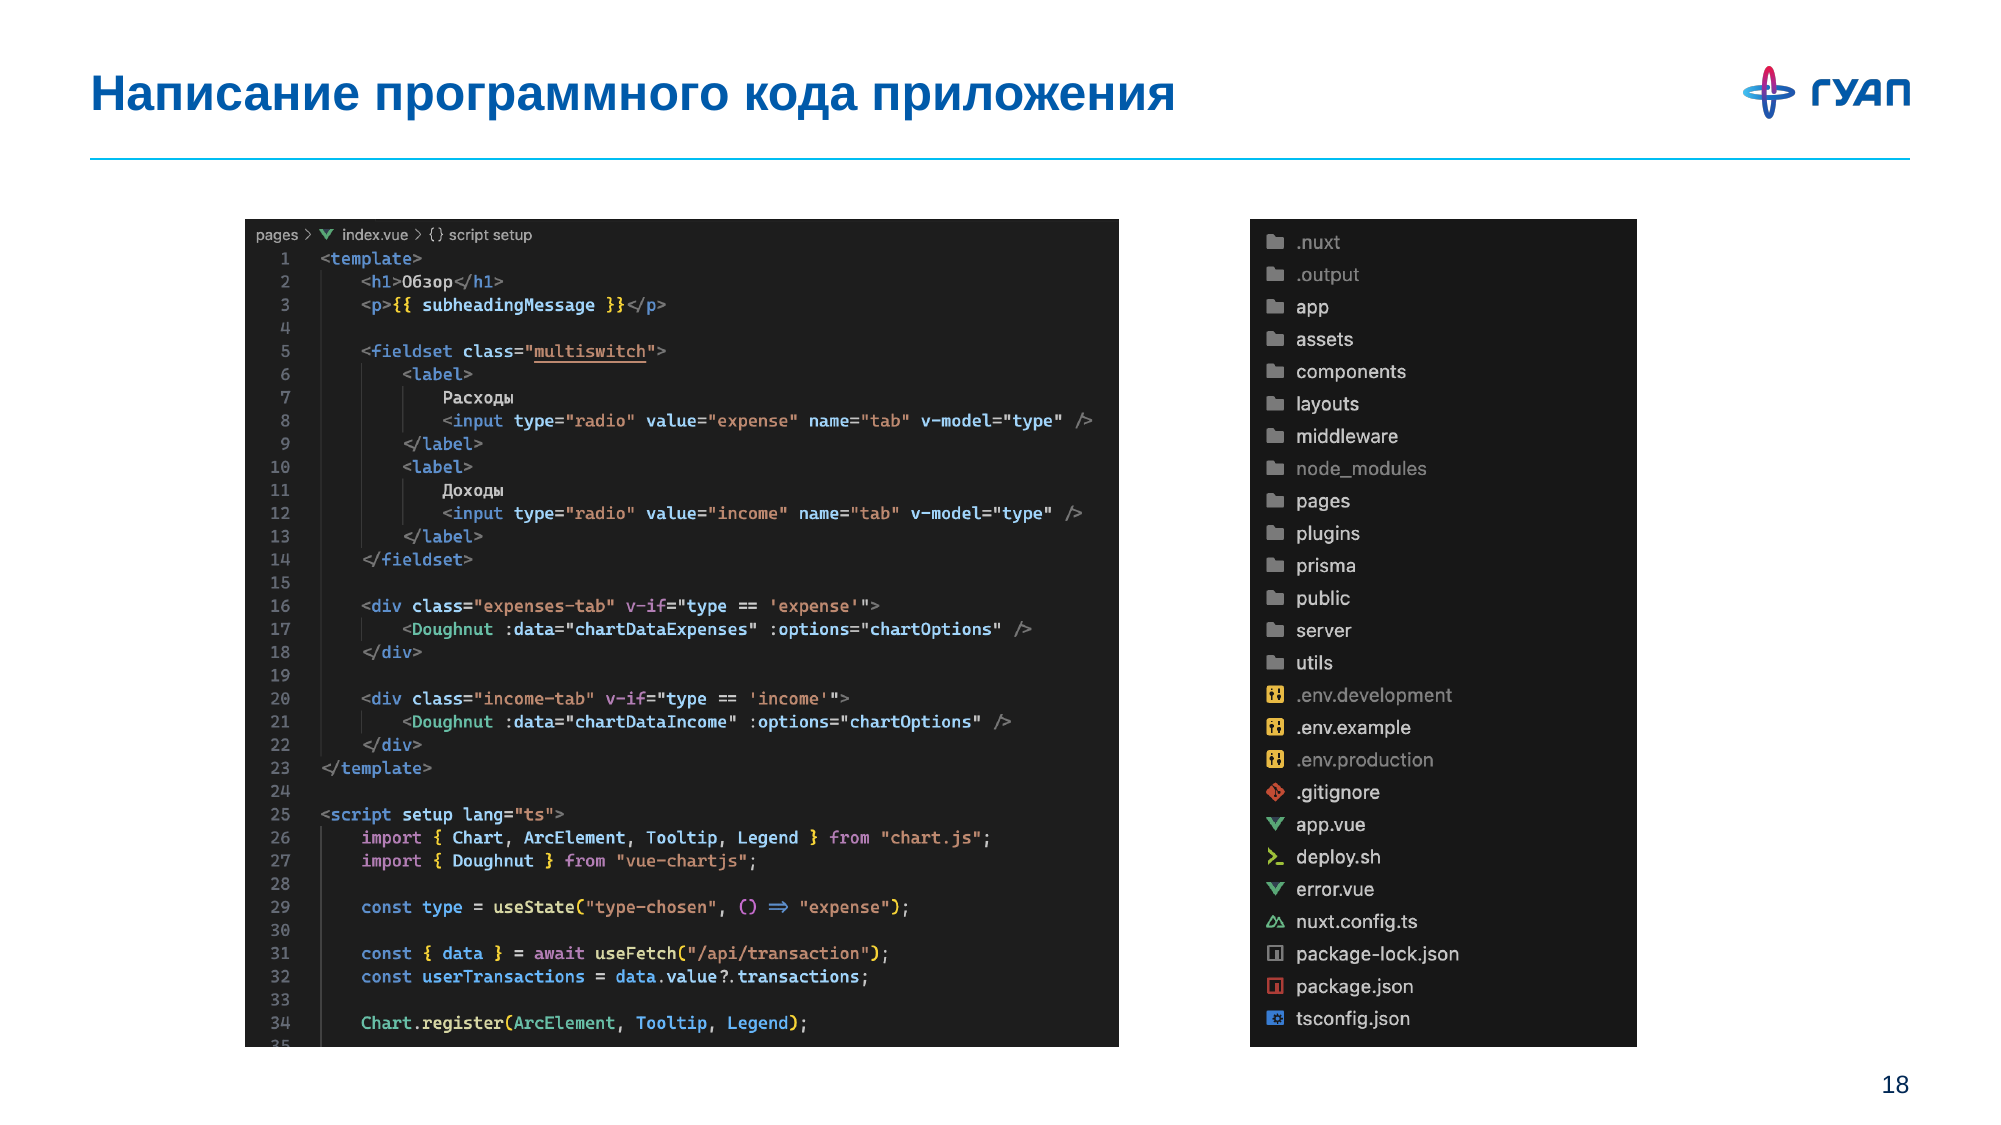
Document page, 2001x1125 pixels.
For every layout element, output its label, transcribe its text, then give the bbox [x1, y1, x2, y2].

picture [1743, 66, 1910, 119]
picture [1250, 219, 1637, 1047]
title Написание программного кода приложения [90, 66, 1667, 122]
picture [244, 219, 1119, 1047]
